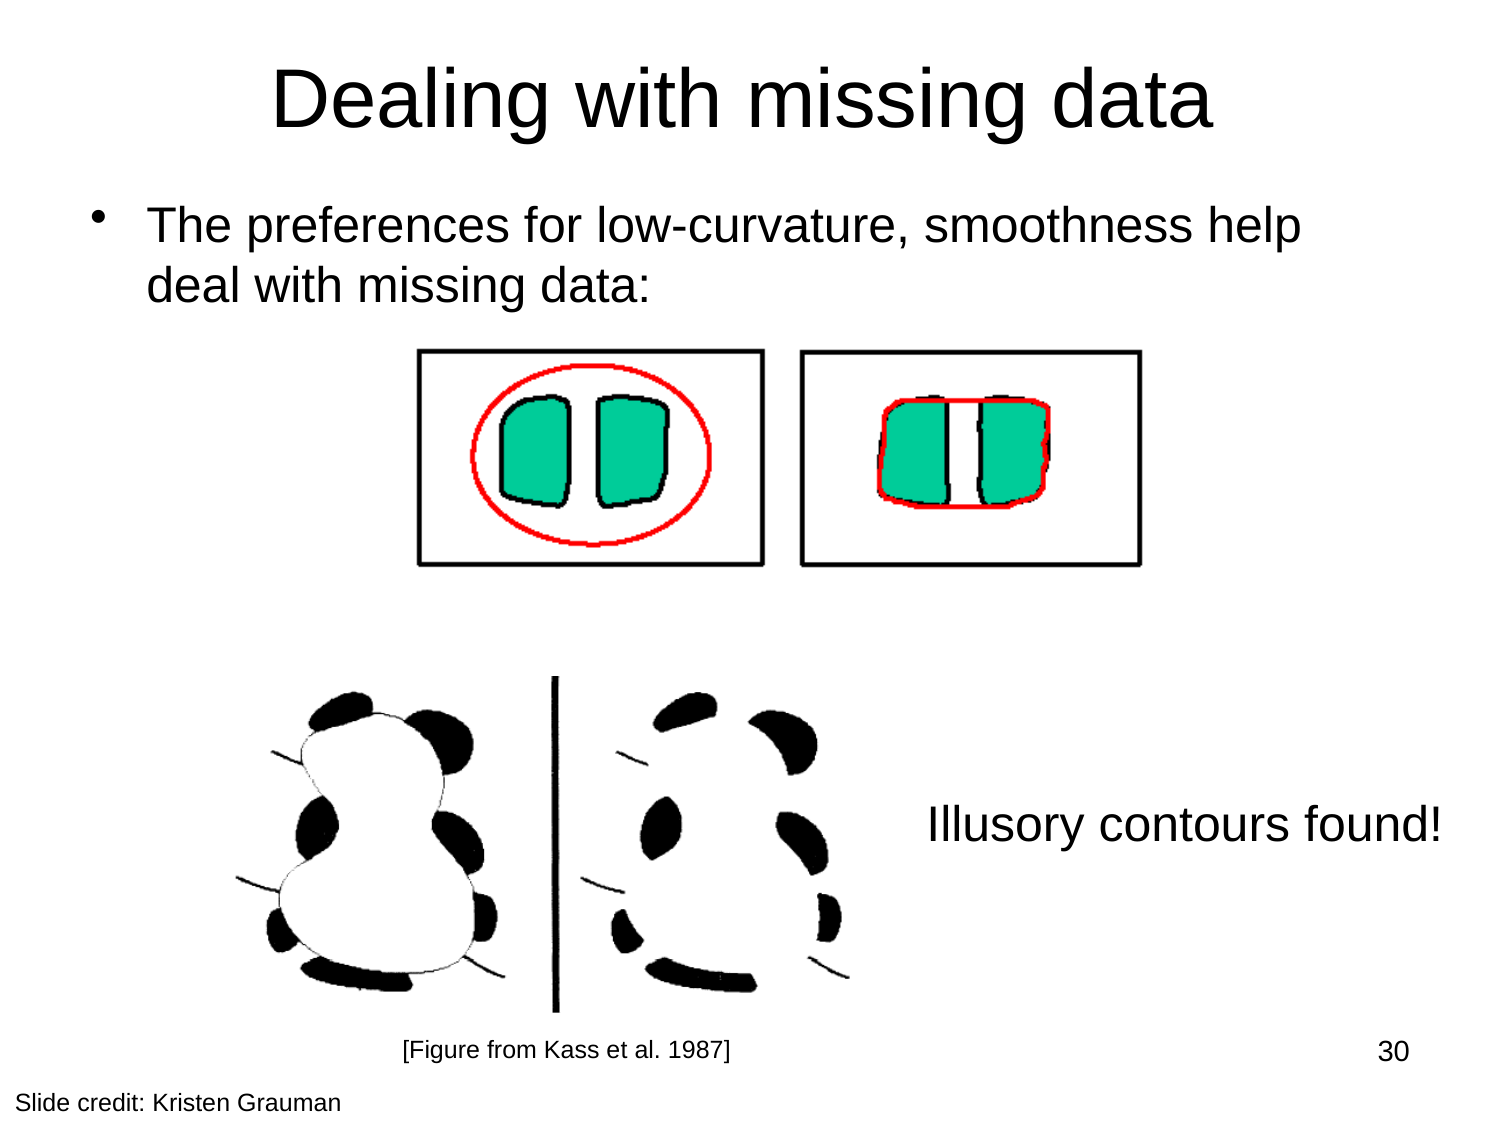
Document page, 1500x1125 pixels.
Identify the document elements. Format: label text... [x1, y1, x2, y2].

title Dealing with missing data [66, 0, 1418, 188]
picture [228, 675, 880, 1014]
text_box Slide credit: Kristen Grauman [0, 1079, 975, 1125]
text_box Illusory contours found! [911, 784, 1463, 859]
text_box [Figure from Kass et al. 1987] [387, 1026, 1038, 1071]
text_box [414, 346, 1145, 572]
slide_number 30 [1074, 1024, 1426, 1103]
list The preferences for low-curvature, smoothness help deal with missing data: [74, 184, 1426, 928]
